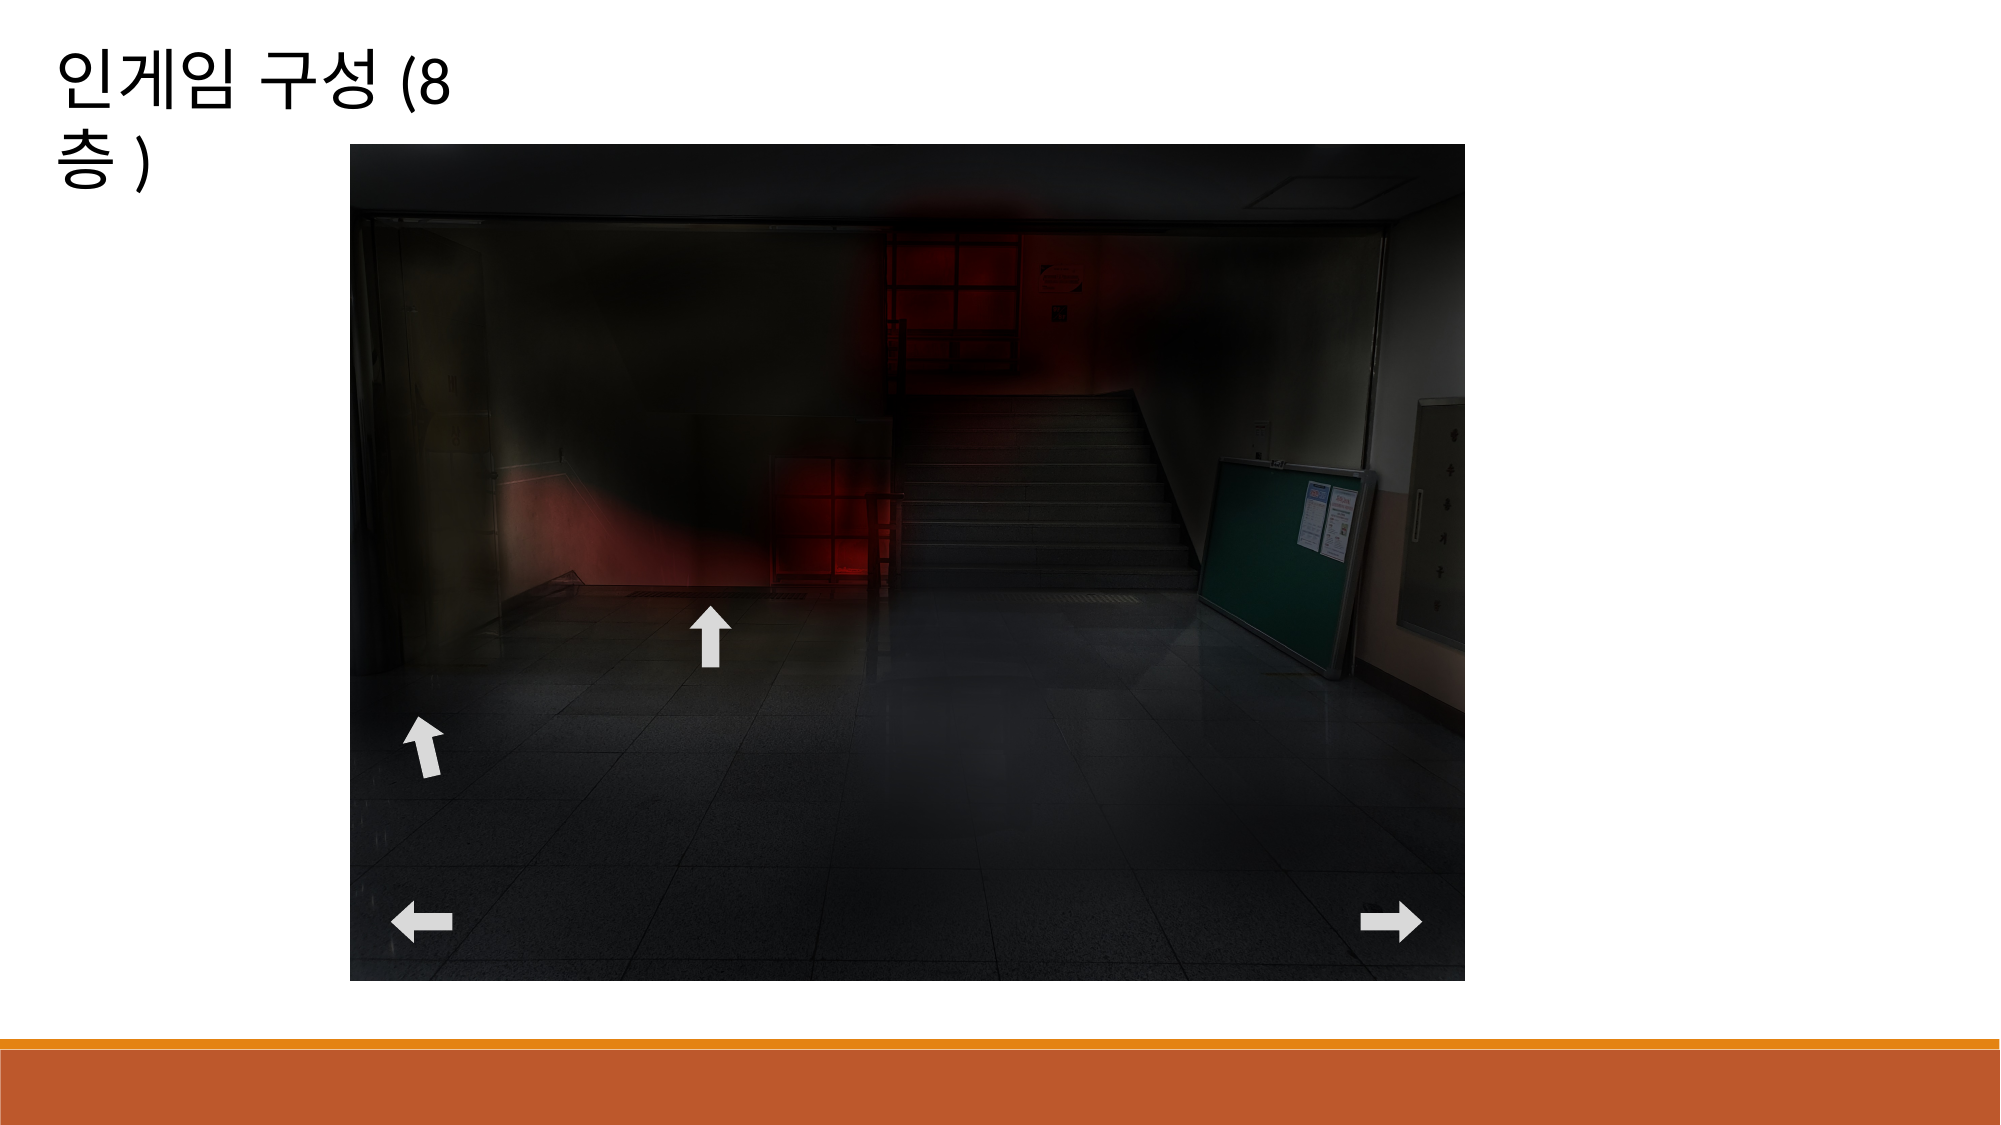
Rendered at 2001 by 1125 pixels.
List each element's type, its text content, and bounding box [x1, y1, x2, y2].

picture [350, 144, 1466, 981]
text_box 인게임 구성(8층) [41, 30, 567, 205]
